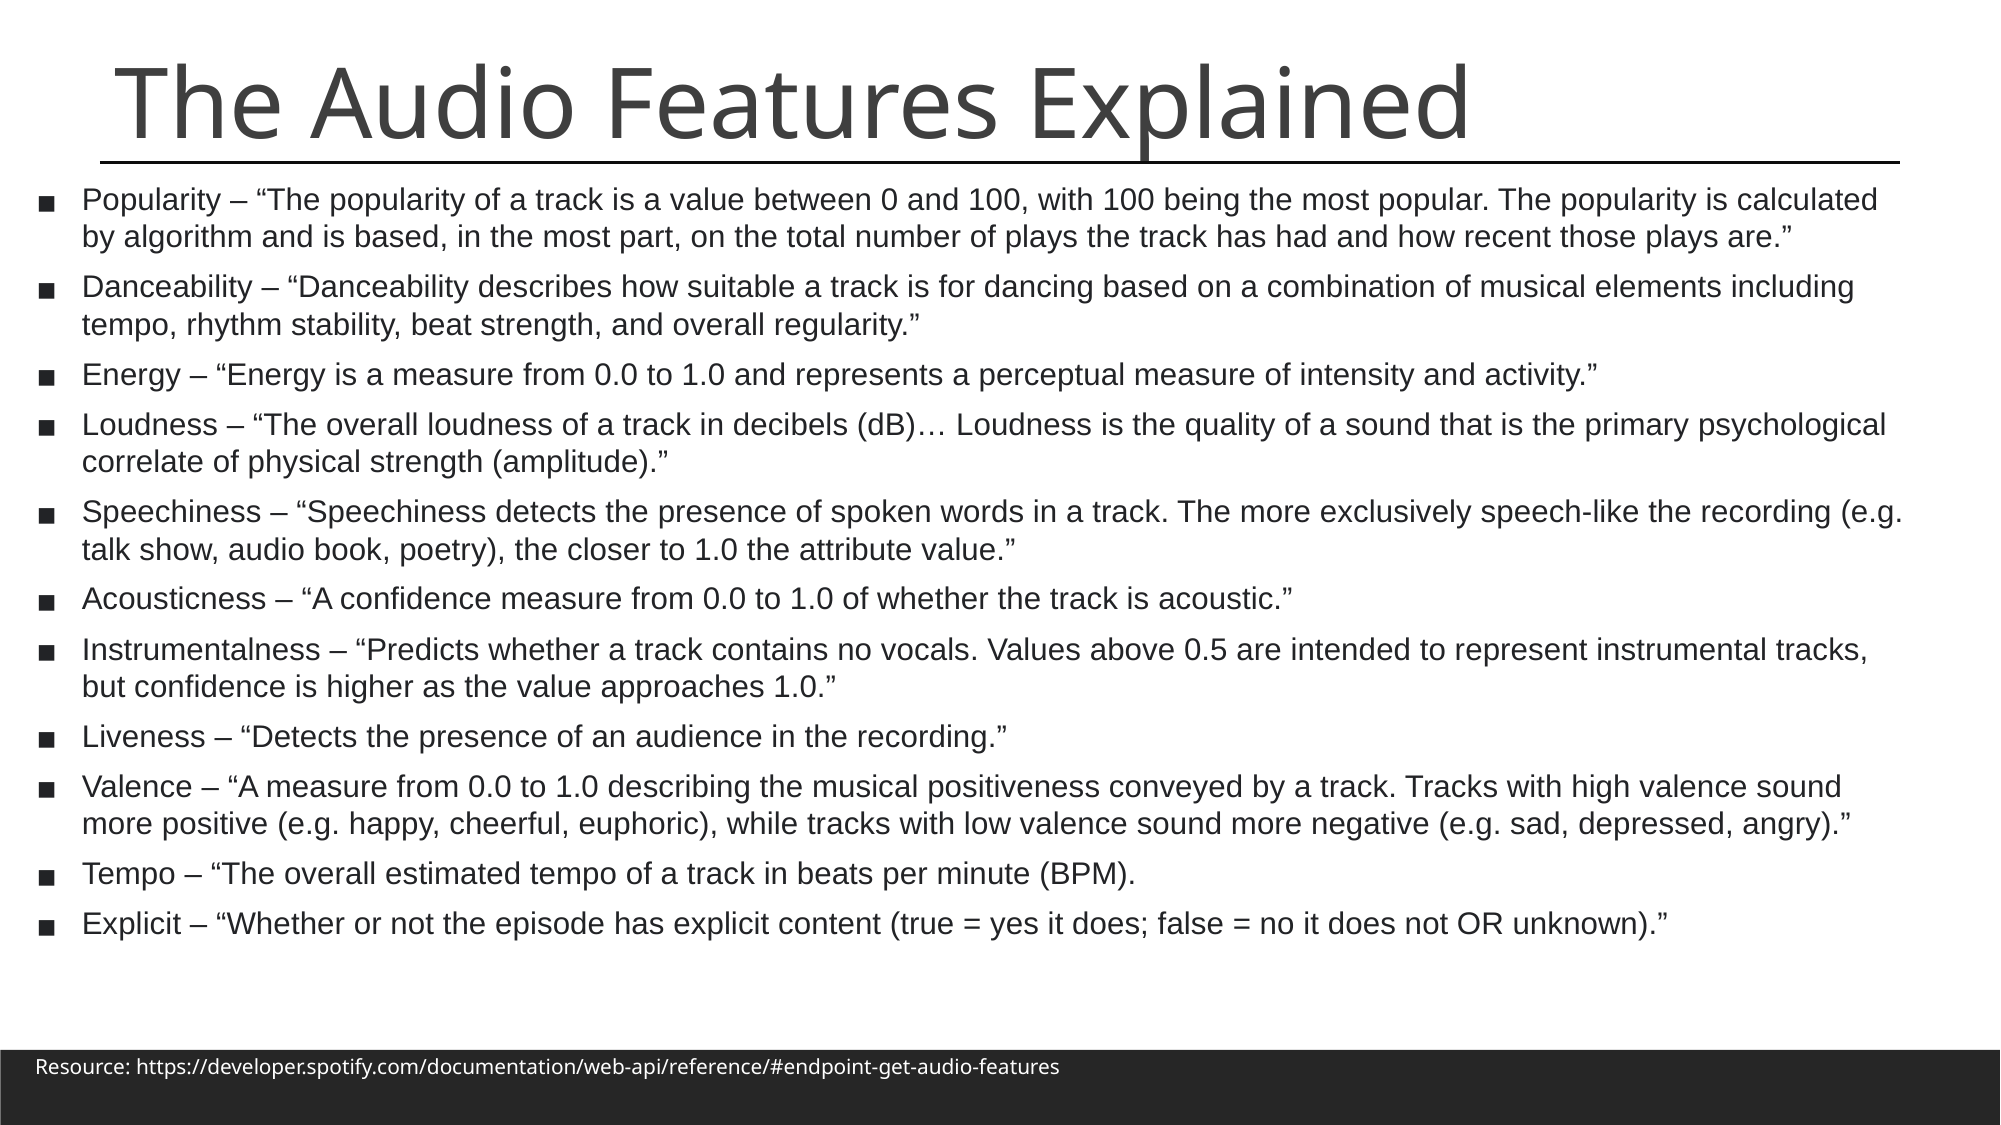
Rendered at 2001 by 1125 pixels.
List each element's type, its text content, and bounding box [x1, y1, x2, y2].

text_box The Audio Features Explained [99, 46, 1750, 134]
text_box Popularity – “The popularity of a track is a value between 0 and 100, with 100 being the most popular. The popularity is calculated by algorithm and is based, in the most part, on the total number of plays the track has had and how recent those plays are.” Danceability – “Danceability describes how suitable a track is for dancing based on a combination of musical elements including tempo, rhythm stability, beat strength, and overall regularity.” Energy – “Energy is a measure from 0.0 to 1.0 and represents a perceptual measure of intensity and activity.” Loudness – “The overall loudness of a track in decibels (dB)… Loudness is the quality of a sound that is the primary psychological correlate of physical strength (amplitude).” Speechiness – “Speechiness detects the presence of spoken words in a track. The more exclusively speech-like the recording (e.g. talk show, audio book, poetry), the closer to 1.0 the attribute value.” Acousticness – “A confidence measure from 0.0 to 1.0 of whether the track is acoustic.” Instrumentalness – “Predicts whether a track contains no vocals. Values above 0.5 are intended to represent instrumental tracks, but confidence is higher as the value approaches 1.0.” Liveness – “Detects the presence of an audience in the recording.” Valence – “A measure from 0.0 to 1.0 describing the musical positiveness conveyed by a track. Tracks with high valence sound more positive (e.g. happy, cheerful, euphoric), while tracks with low valence sound more negative (e.g. sad, depressed, angry).” Tempo – “The overall estimated tempo of a track in beats per minute (BPM). Explicit – “Whether or not the episode has explicit content (true = yes it does; false = no it does not OR unknown).” Resource: https://developer.spotify.com/documentation/web-api/reference/#endpoint-get-audio-features [0, 134, 1927, 866]
